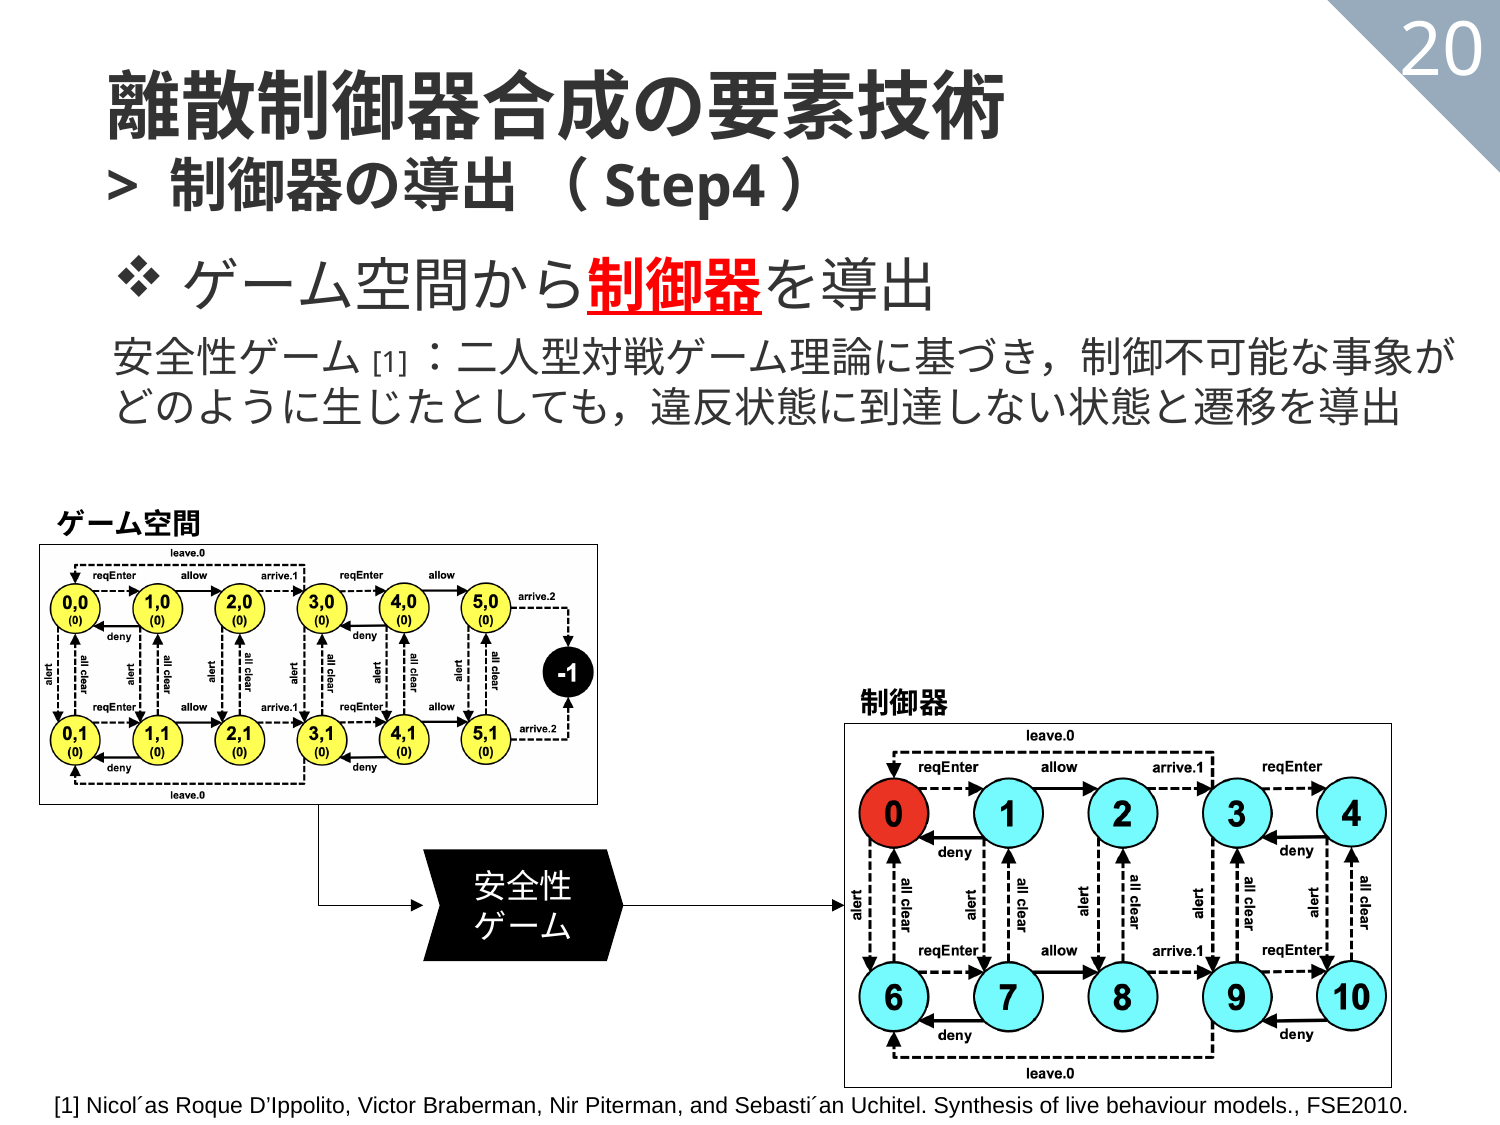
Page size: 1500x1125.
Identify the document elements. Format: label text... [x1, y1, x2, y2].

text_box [328, 813, 430, 916]
picture [844, 723, 1392, 1088]
text_box ゲーム空間 [42, 497, 218, 542]
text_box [1324, 0, 1500, 176]
picture [39, 543, 598, 806]
text_box ゲーム空間から制御器を導出 安全性ゲーム[1]：二人型対戦ゲーム理論に基づき，制御不可能な事象がどのように生じたとしても，違反状態に到達しない状態と遷移を導出 [91, 233, 1500, 516]
title 離散制御器合成の要素技術 > 制御器の導出 （Step4） [91, 0, 1500, 233]
text_box [1] Nicol´as Roque D’Ippolito, Victor Braberman, Nir Piterman, and Sebasti´an Uchitel. Synthesis of live behaviour models., FSE2010. [39, 1082, 1425, 1125]
text_box 安全性 ゲーム [421, 847, 626, 964]
text_box 制御器 [845, 676, 964, 721]
